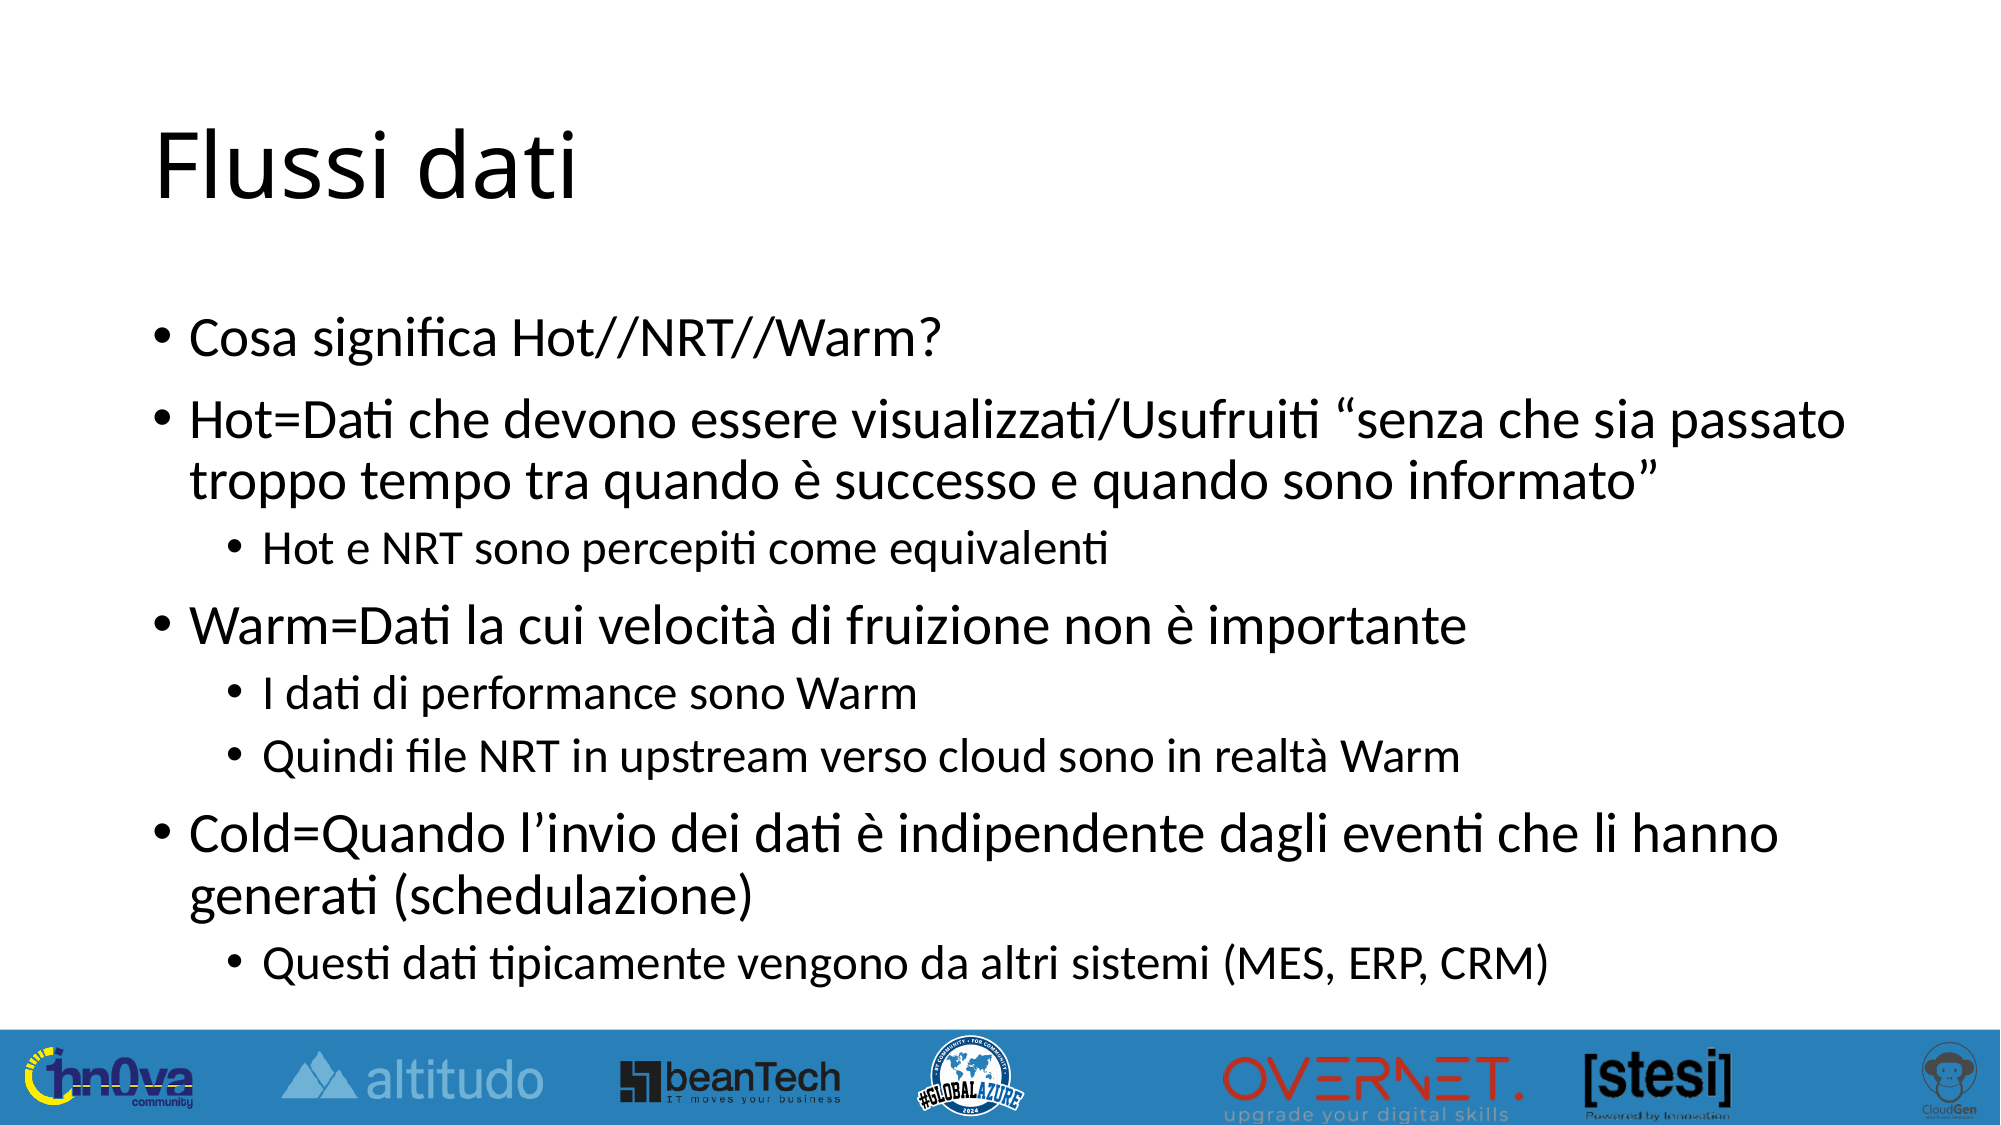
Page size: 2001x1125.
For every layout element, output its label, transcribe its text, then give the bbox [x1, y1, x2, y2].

title Flussi dati [137, 59, 1863, 278]
picture [264, 1026, 864, 1125]
picture [1206, 1027, 1751, 1125]
picture [1912, 1034, 1985, 1125]
list Cosa significa Hot//NRT//Warm? Hot=Dati che devono essere visualizzati/Usufruiti “senza che sia passato troppo tempo tra quando è successo e quando sono informato” Hot e NRT sono percepiti come equivalenti Warm=Dati la cui velocità di fruizione non è importante I dati di performance sono Warm Quindi file NRT in upstream verso cloud sono in realtà Warm Cold=Quando l’invio dei dati è indipendente dagli eventi che li hanno generati (schedulazione) Questi dati tipicamente vengono da altri sistemi (MES, ERP, CRM) [137, 299, 1863, 1014]
picture [905, 1030, 1028, 1125]
picture [22, 1042, 199, 1114]
